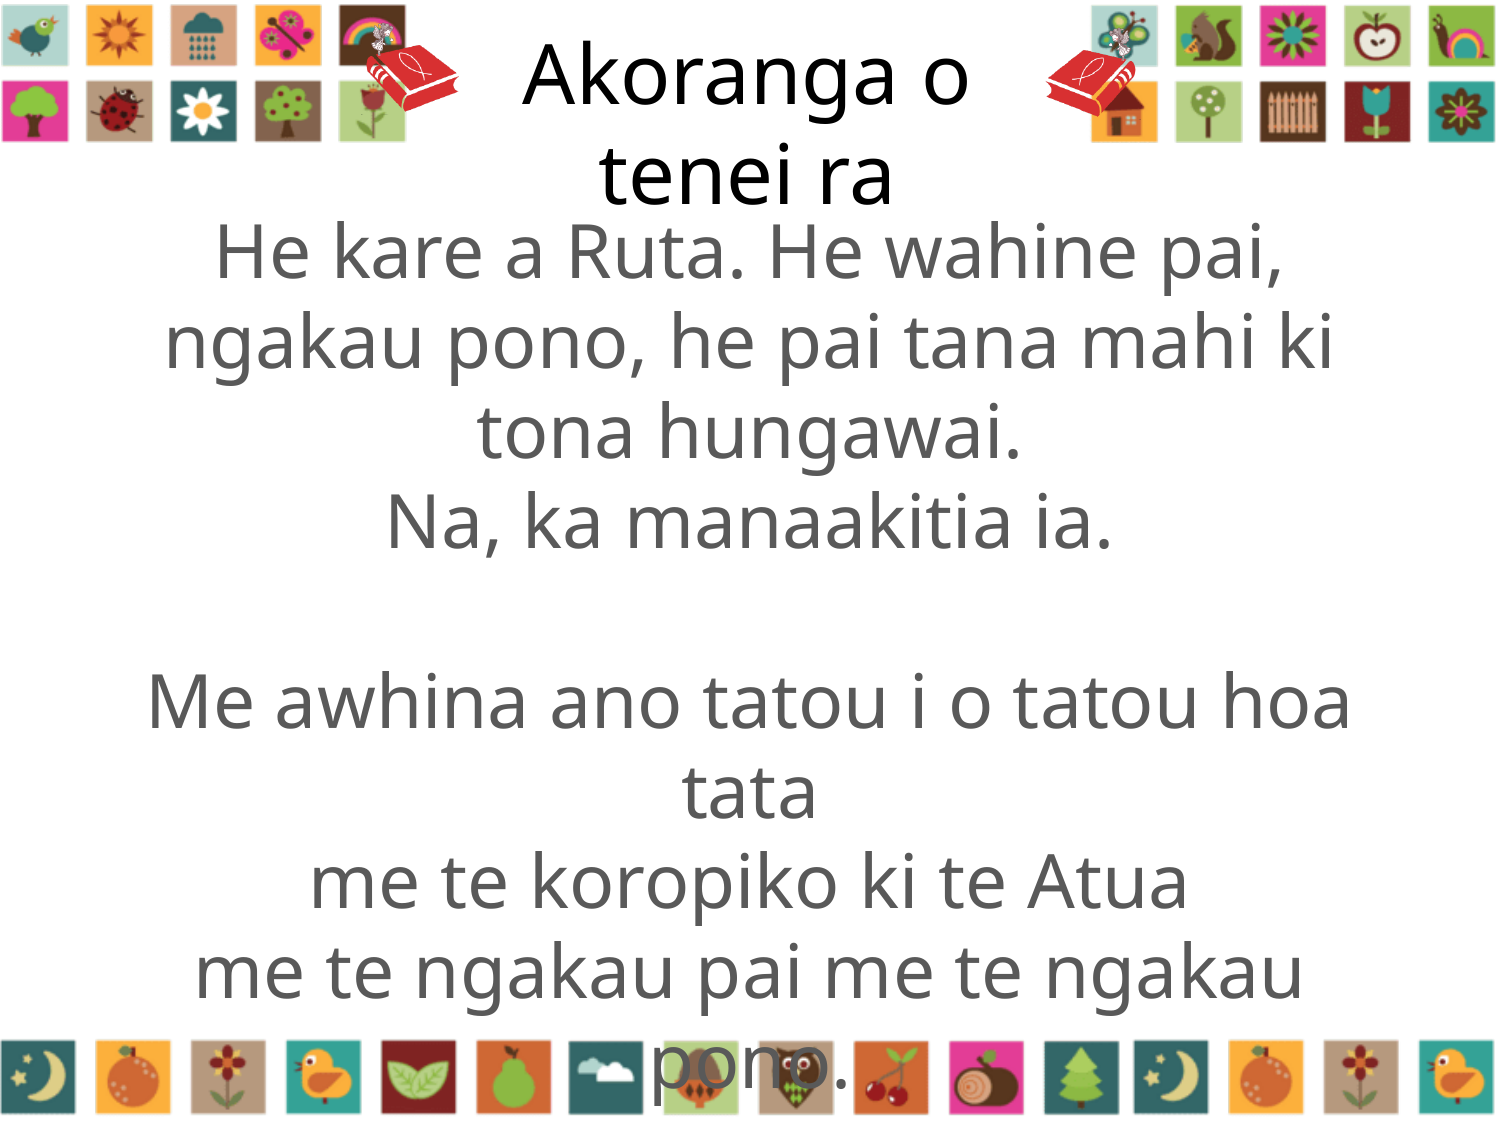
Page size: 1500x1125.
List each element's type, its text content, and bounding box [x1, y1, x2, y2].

picture [0, 3, 491, 150]
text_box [0, 1028, 1500, 1118]
picture [1014, 3, 1500, 150]
text_box Akoranga o tenei ra [414, 13, 1080, 196]
text_box He kare a Ruta. He wahine pai, ngakau pono, he pai tana mahi ki tona hungawai. Na, ka manaakitia ia. Me awhina ano tatou i o tatou hoa tata me te koropiko ki te Atua me te ngakau pai me te ngakau pono. [76, 196, 1424, 1027]
